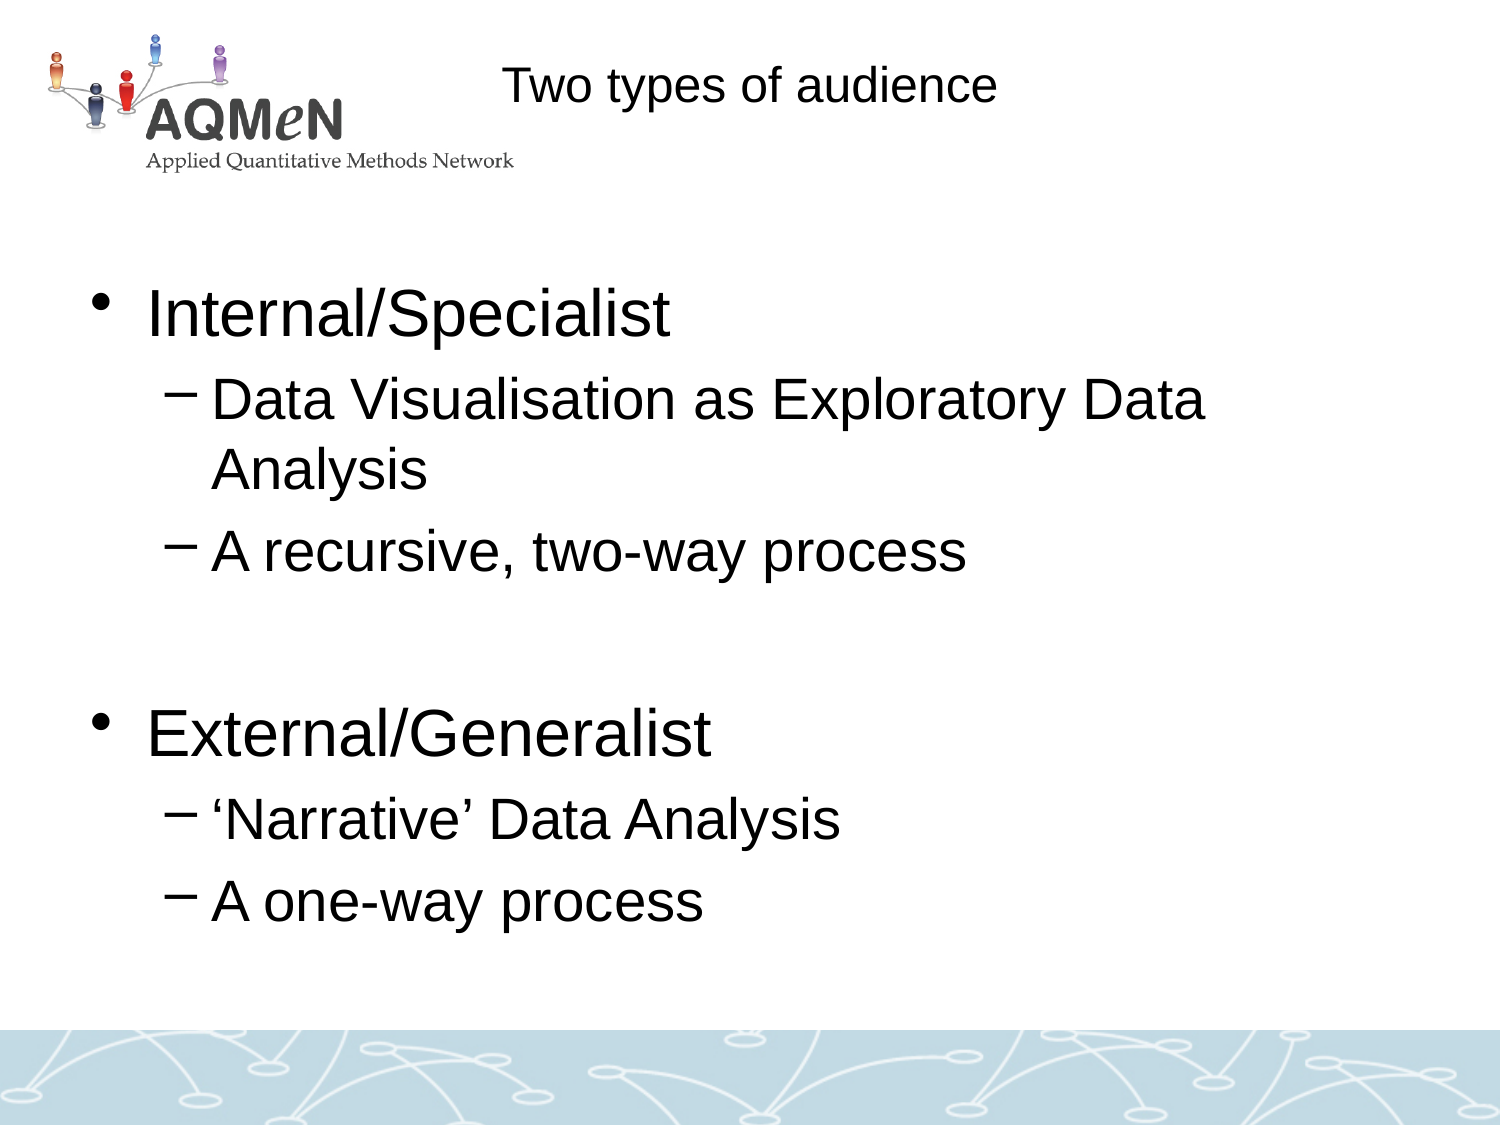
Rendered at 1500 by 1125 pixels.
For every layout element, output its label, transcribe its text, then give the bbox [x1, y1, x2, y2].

list Internal/Specialist Data Visualisation as Exploratory Data Analysis A recursive, two-way process External/Generalist ‘Narrative’ Data Analysis A one-way process [75, 262, 1425, 1005]
picture [0, 1030, 1500, 1125]
title Two types of audience [75, 45, 1425, 233]
picture [47, 34, 514, 173]
